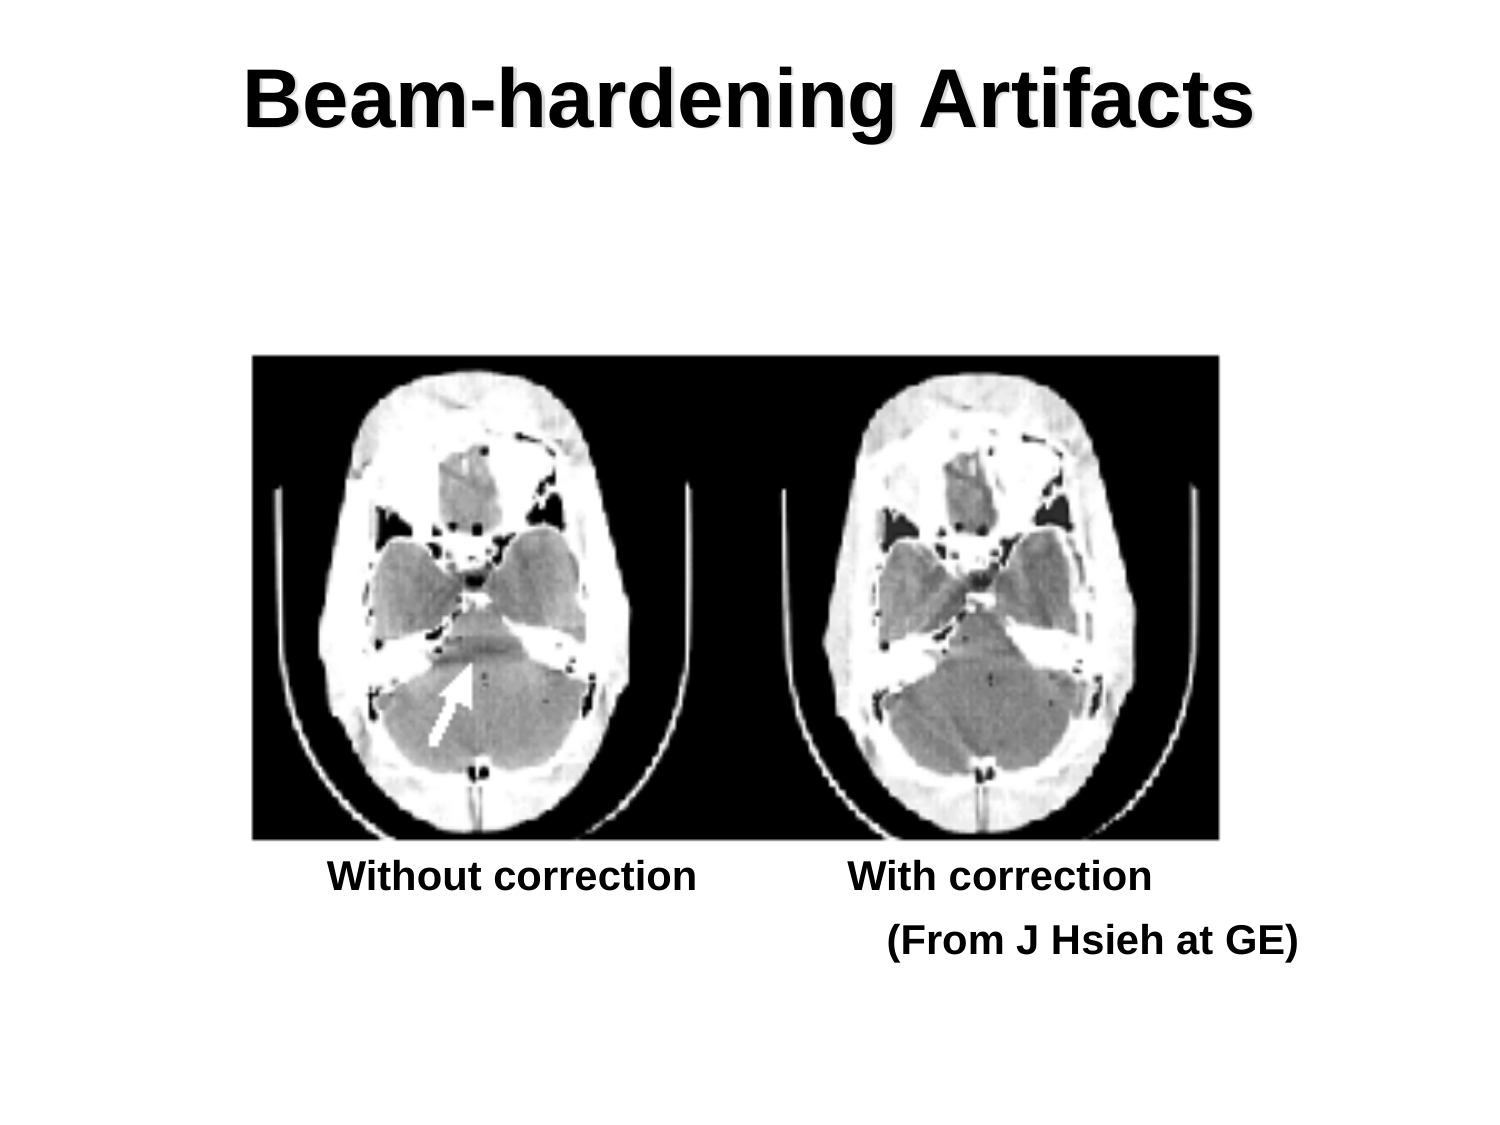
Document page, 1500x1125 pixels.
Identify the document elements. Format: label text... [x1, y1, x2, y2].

picture [250, 350, 1227, 848]
text_box With correction [836, 856, 1164, 904]
title Beam-hardening Artifacts [24, 24, 1476, 163]
text_box Without correction [316, 856, 709, 904]
text_box (From J Hsieh at GE) [876, 914, 1340, 968]
